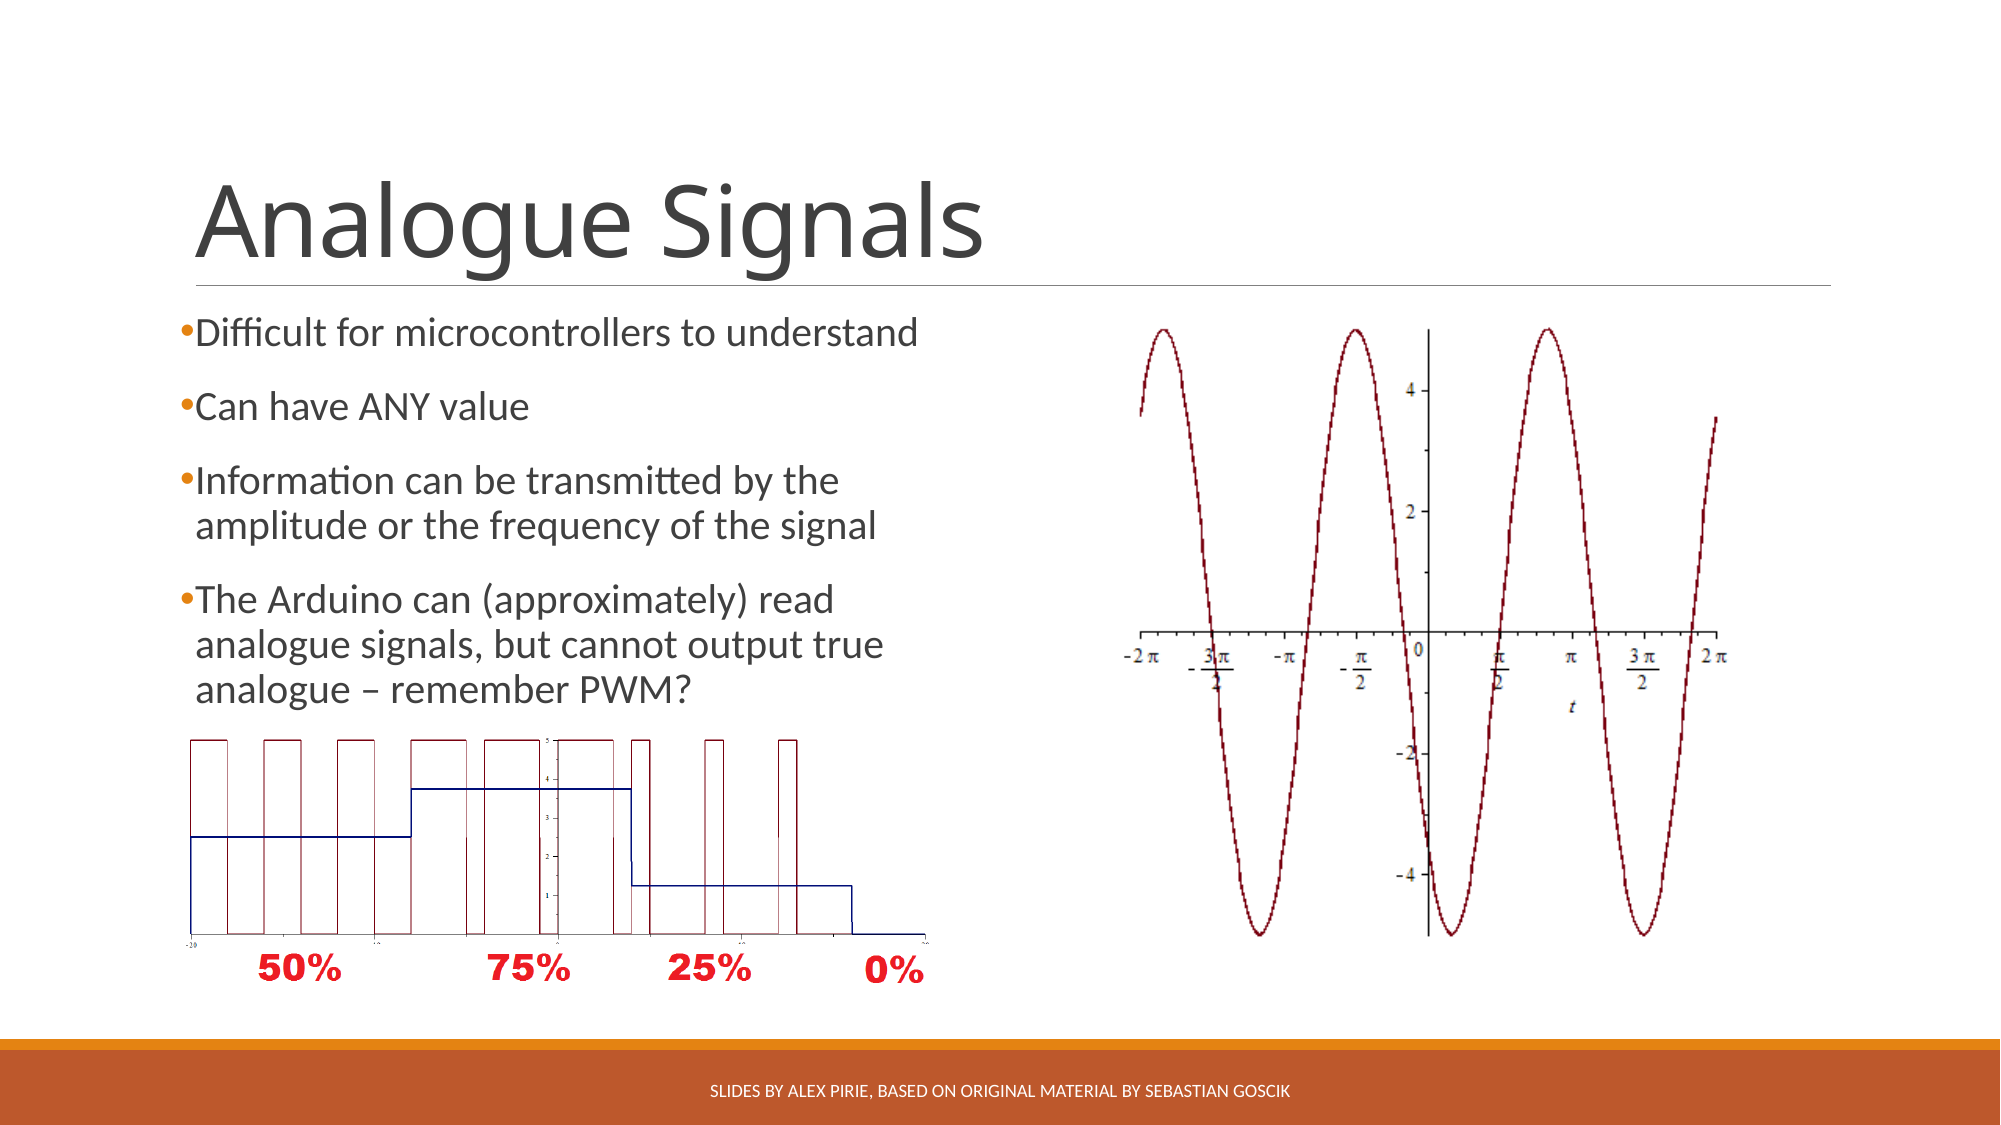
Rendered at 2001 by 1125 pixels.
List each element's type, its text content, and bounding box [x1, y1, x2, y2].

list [1111, 319, 1738, 946]
list Difficult for microcontrollers to understand Can have ANY value Information can be transmitted by the amplitude or the frequency of the signal The Arduino can (approximately) read analogue signals, but cannot output true analogue – remember PWM? [180, 302, 990, 963]
footer Slides by Alex Pirie, based on original material by Sebastian Goscik [604, 1059, 1396, 1120]
title Analogue Signals [180, 47, 1830, 285]
picture [179, 727, 931, 1012]
